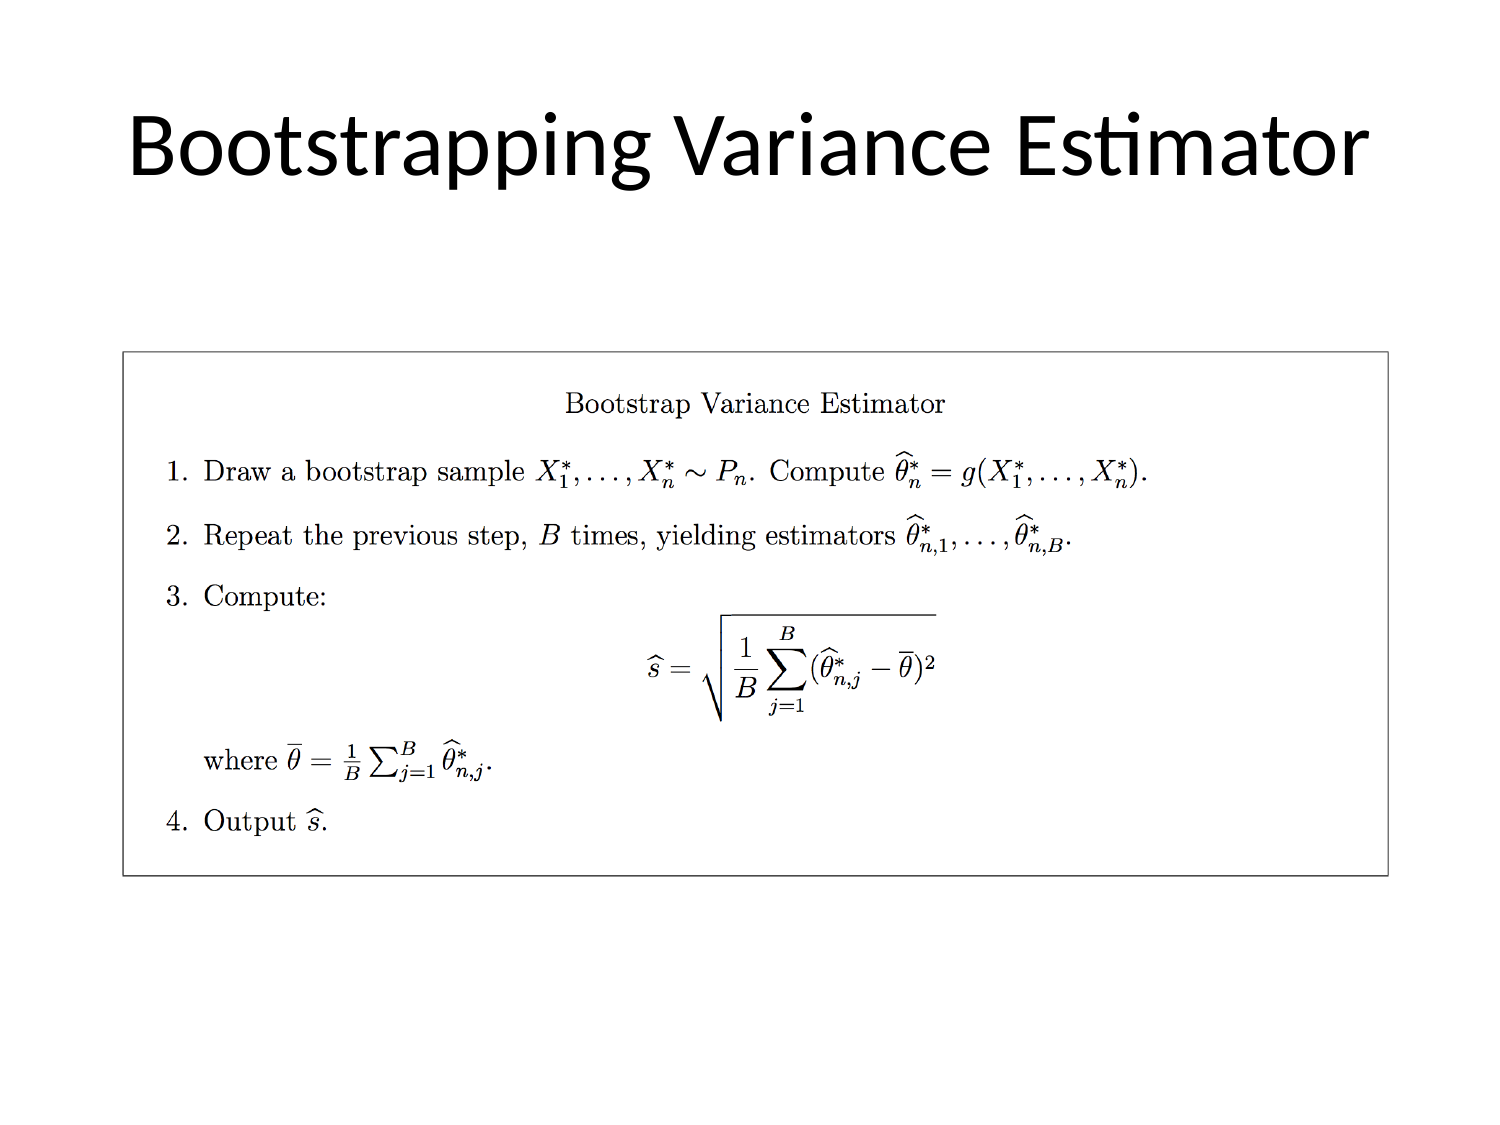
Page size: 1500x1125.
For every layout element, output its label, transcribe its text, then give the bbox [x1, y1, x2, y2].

title Bootstrapping Variance Estimator [75, 45, 1425, 233]
picture [118, 348, 1398, 886]
